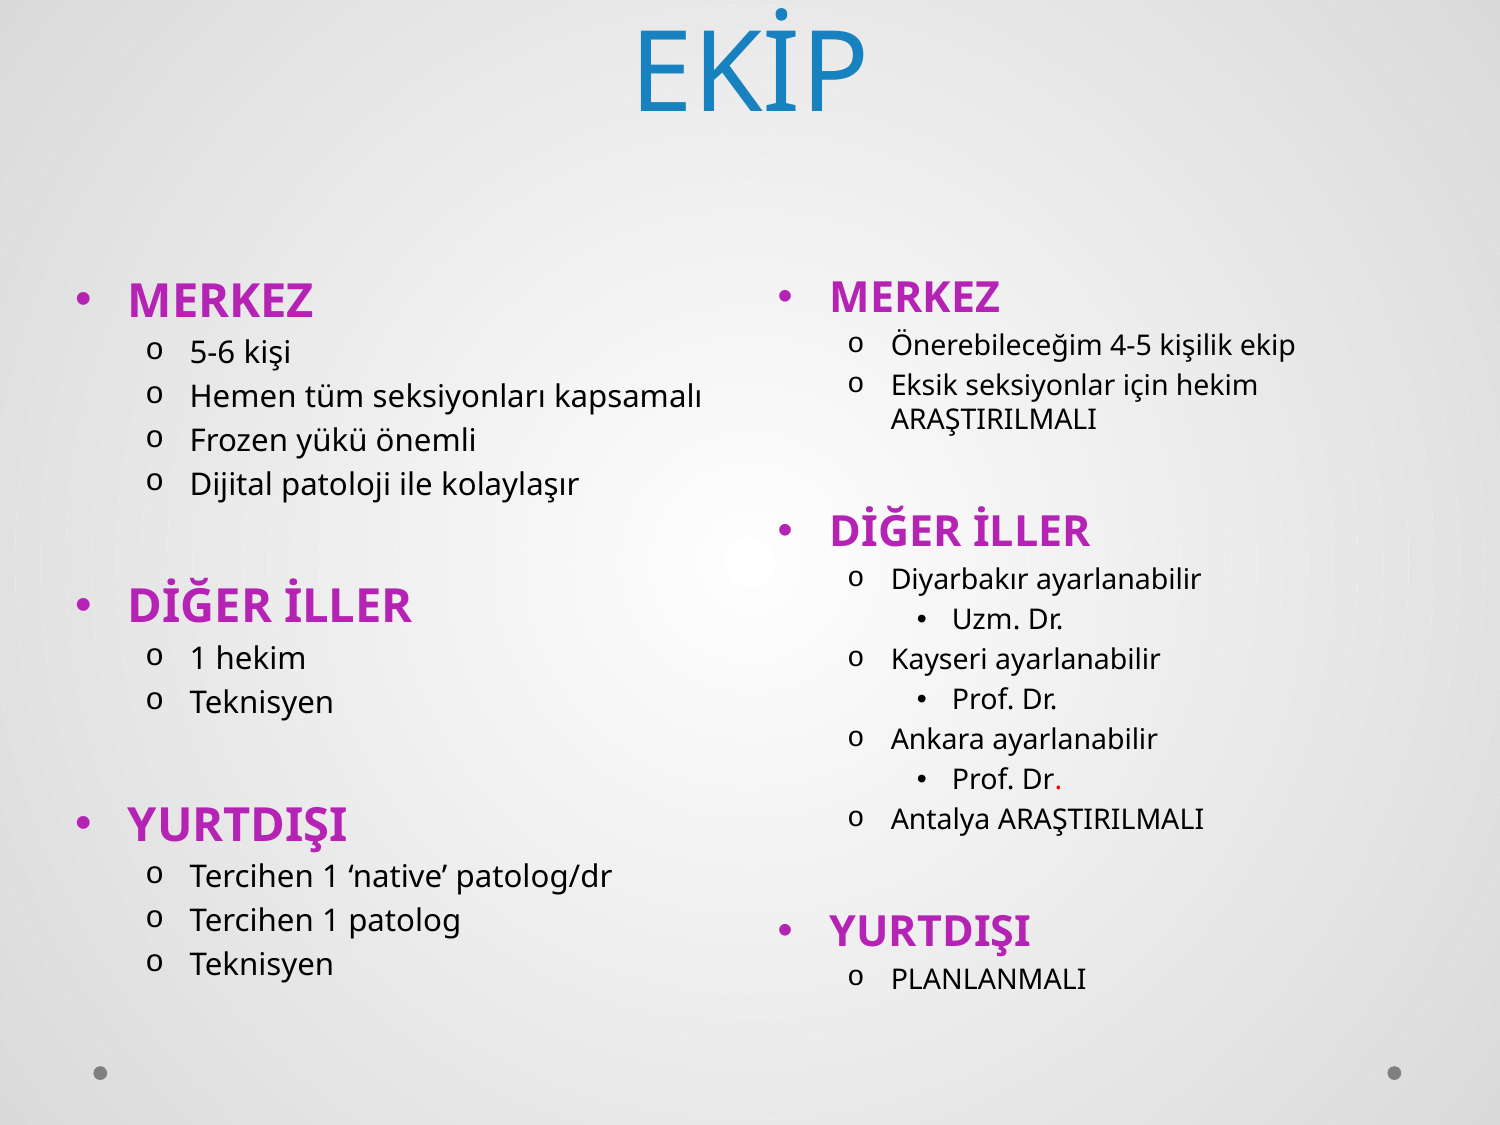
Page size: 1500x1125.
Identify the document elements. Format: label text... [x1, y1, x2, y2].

title EKİP [75, 0, 1425, 263]
list MERKEZ Önerebileceğim 4-5 kişilik ekip Eksik seksiyonlar için hekim ARAŞTIRILMALI DİĞER İLLER Diyarbakır ayarlanabilir Uzm. Dr. Kayseri ayarlanabilir Prof. Dr. Ankara ayarlanabilir Prof. Dr. Antalya ARAŞTIRILMALI YURTDIŞI PLANLANMALI [762, 262, 1425, 1005]
list MERKEZ 5-6 kişi Hemen tüm seksiyonları kapsamalı Frozen yükü önemli Dijital patoloji ile kolaylaşır DİĞER İLLER 1 hekim Teknisyen YURTDIŞI Tercihen 1 ‘native’ patolog/dr Tercihen 1 patolog Teknisyen [60, 262, 723, 1005]
